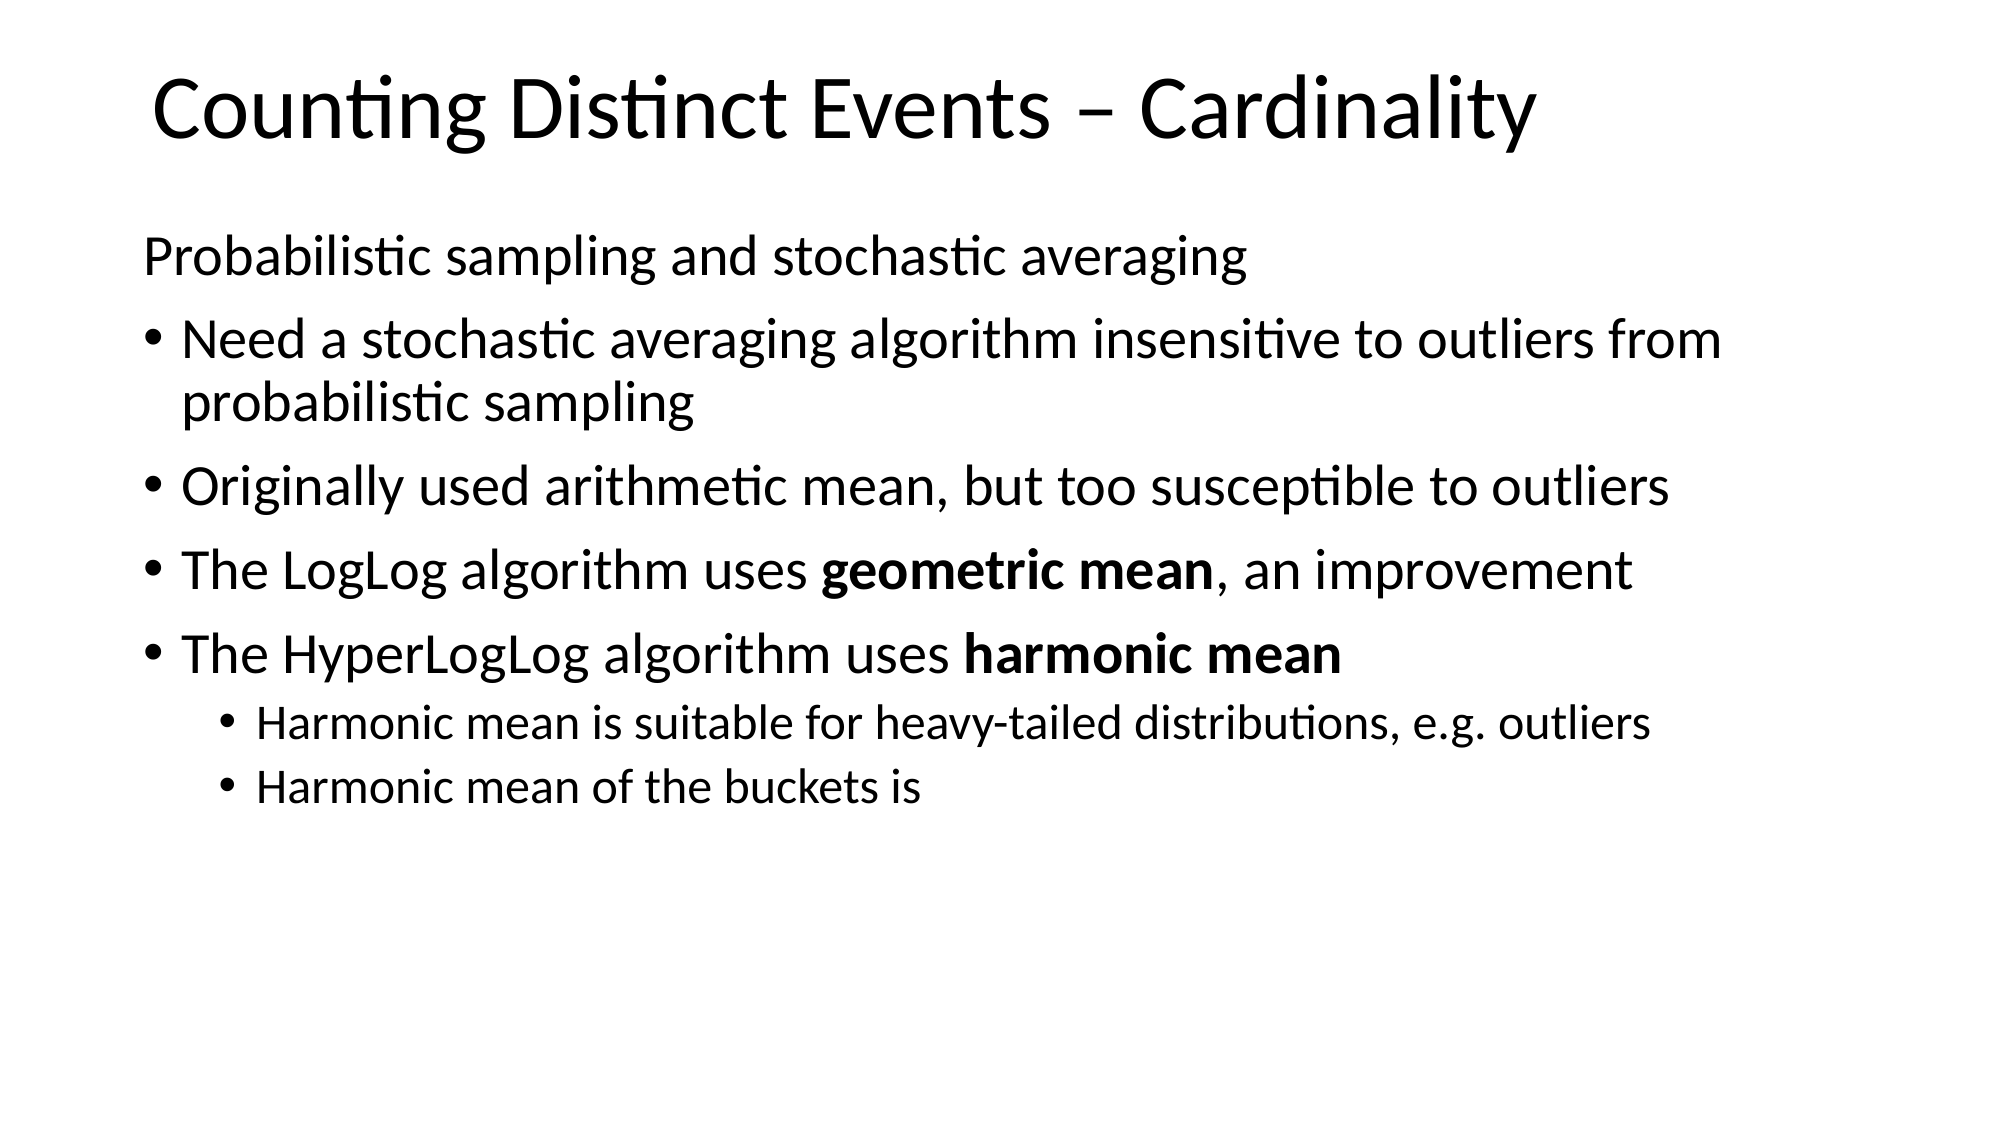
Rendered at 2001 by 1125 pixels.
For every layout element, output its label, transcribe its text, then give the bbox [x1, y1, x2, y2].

text_box Counting Distinct Events – Cardinality [137, 0, 1863, 218]
